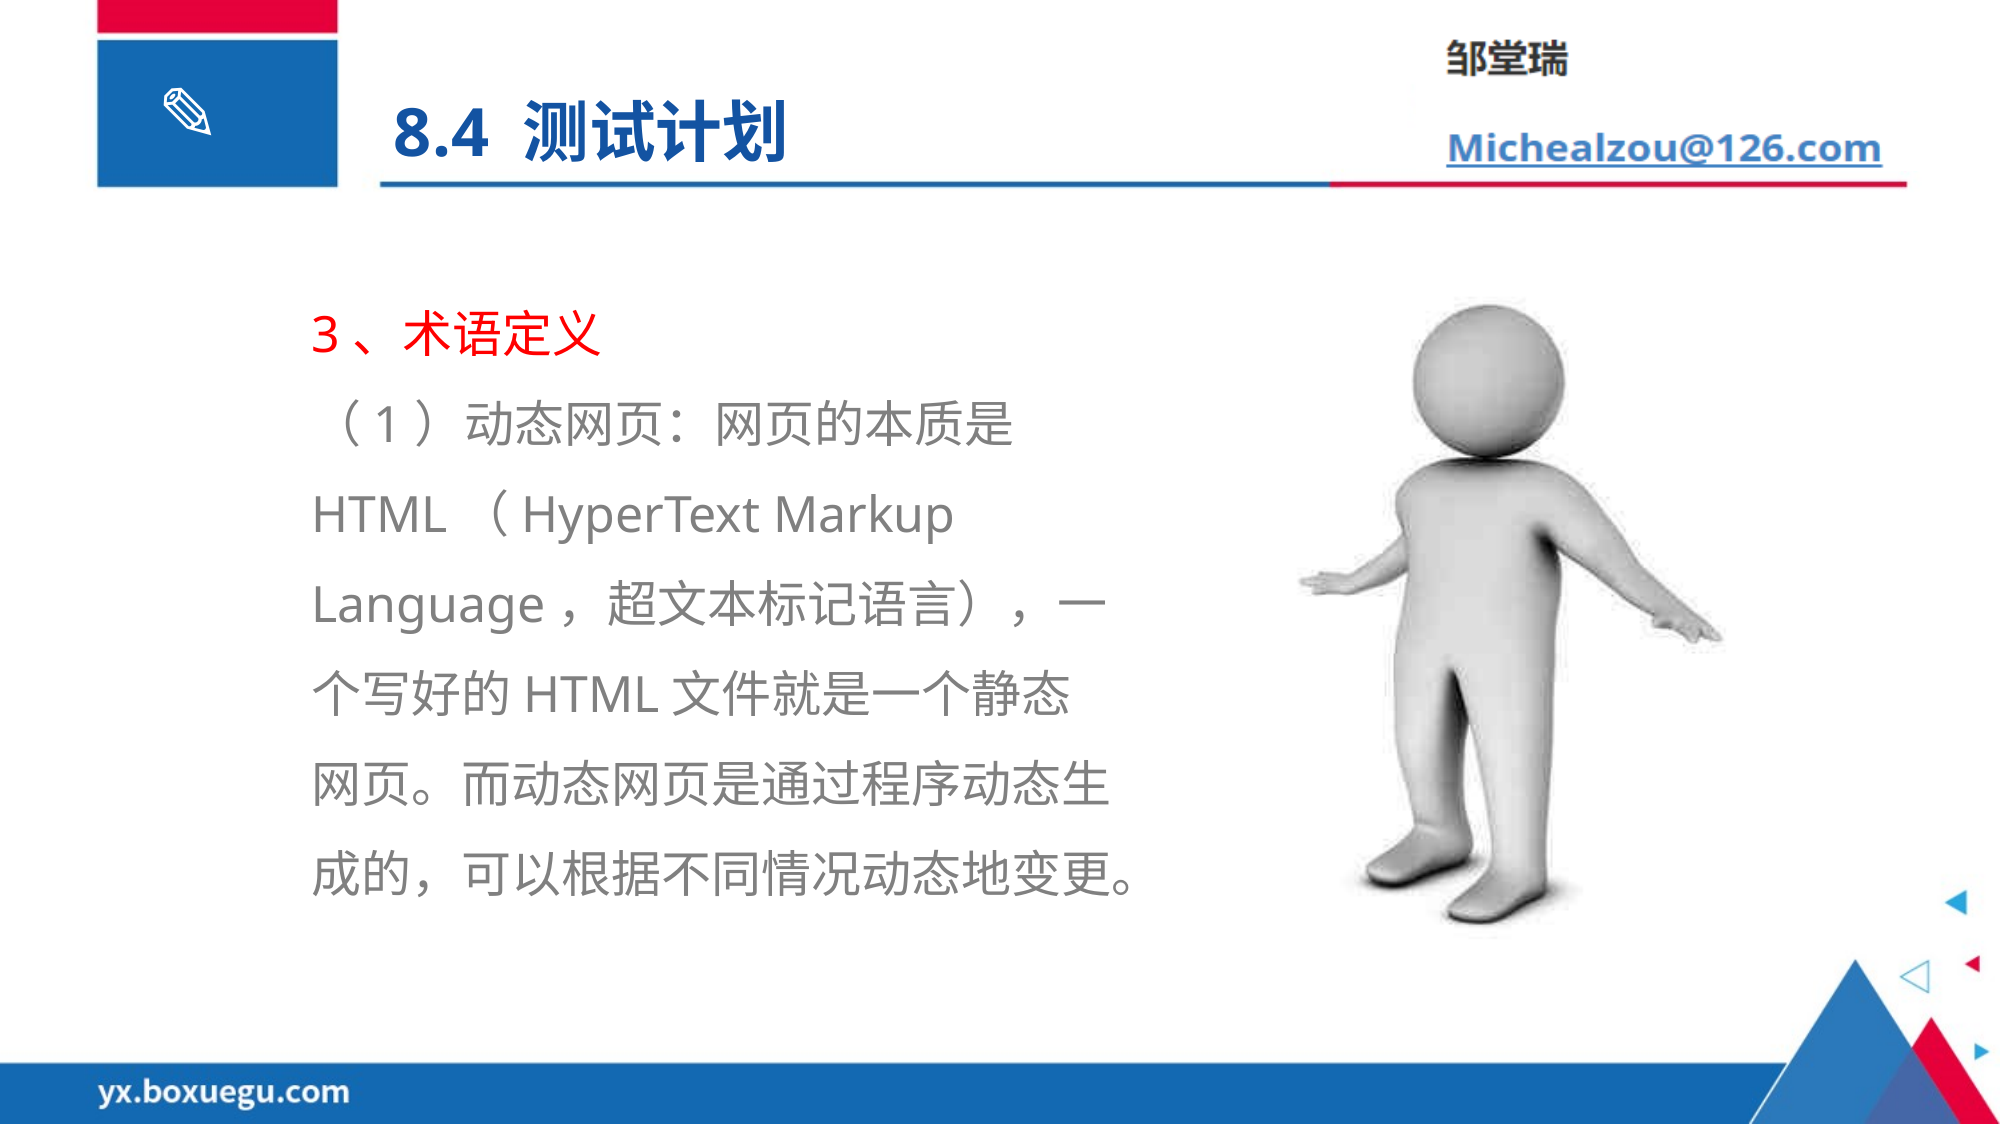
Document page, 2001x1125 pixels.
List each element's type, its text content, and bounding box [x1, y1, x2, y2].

picture [0, 0, 2000, 1124]
text_box 8.4 测试计划 [379, 82, 847, 177]
text_box 3、术语定义 （1）动态网页：网页的本质是HTML（HyperText Markup Language，超文本标记语言），一个写好的HTML文件就是一个静态网页。而动态网页是通过程序动态生成的，可以根据不同情况动态地变更。 [296, 265, 1128, 960]
